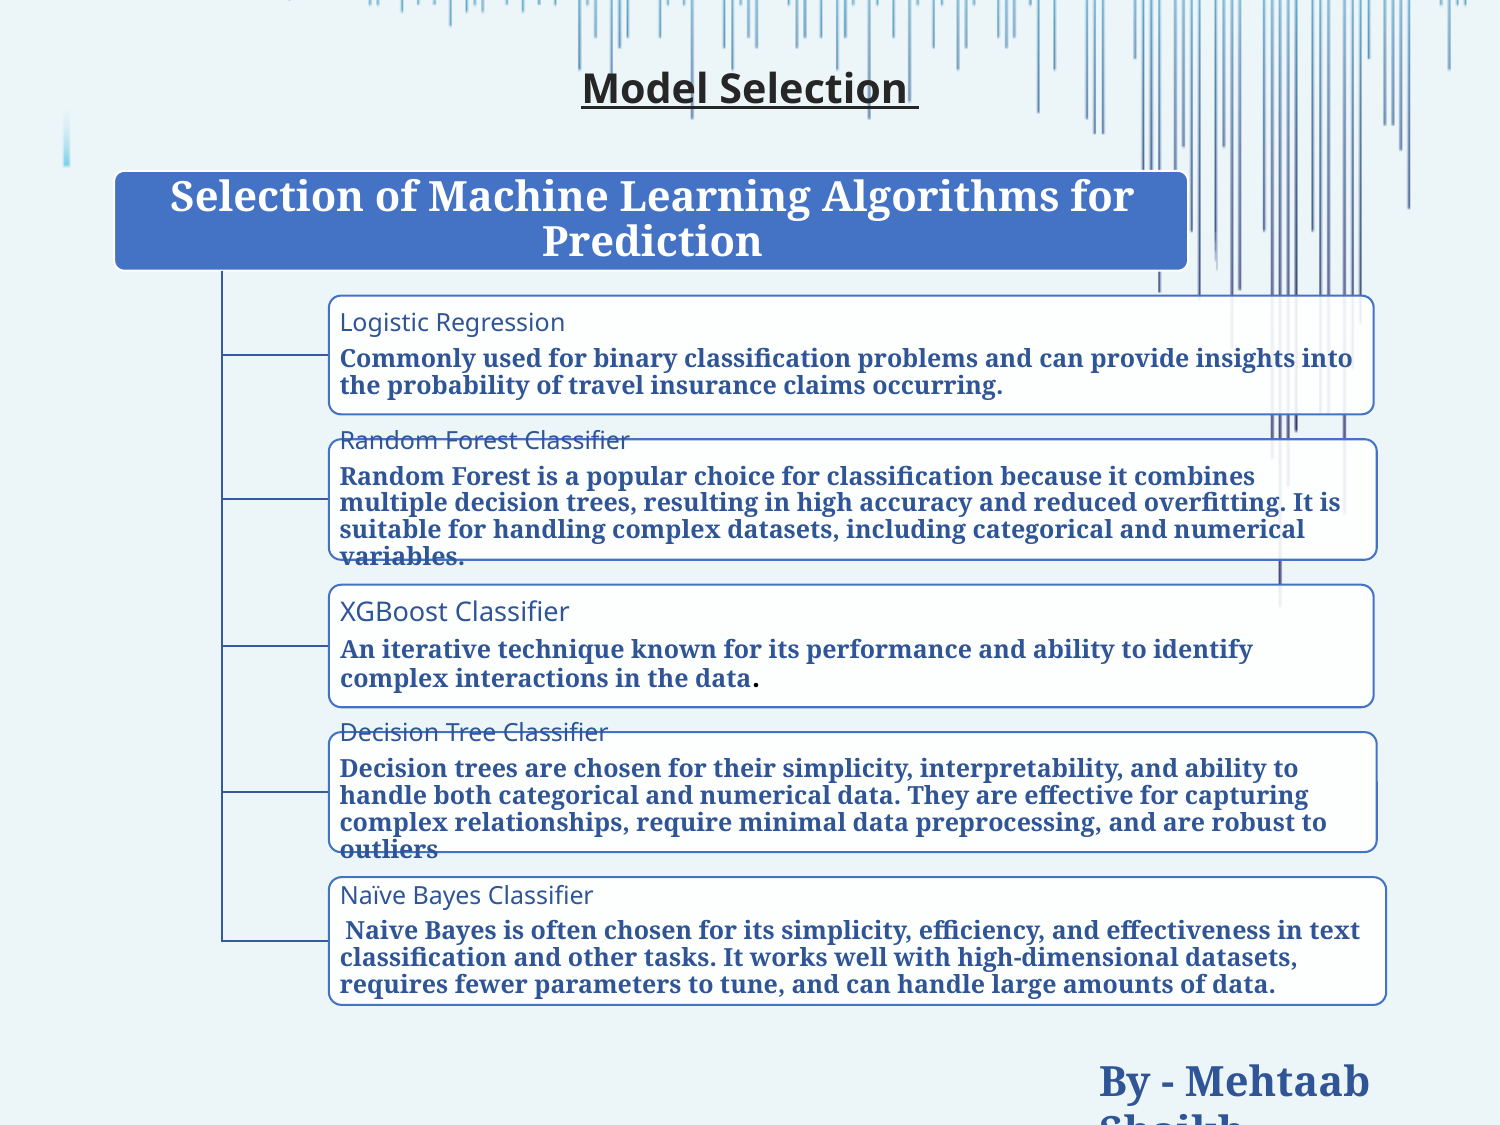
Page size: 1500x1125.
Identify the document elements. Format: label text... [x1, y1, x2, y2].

title Model Selection [103, 59, 1397, 149]
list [66, 170, 1434, 1006]
text_box By - Mehtaab Shaikh [1084, 1047, 1494, 1125]
picture [0, 0, 1500, 1125]
